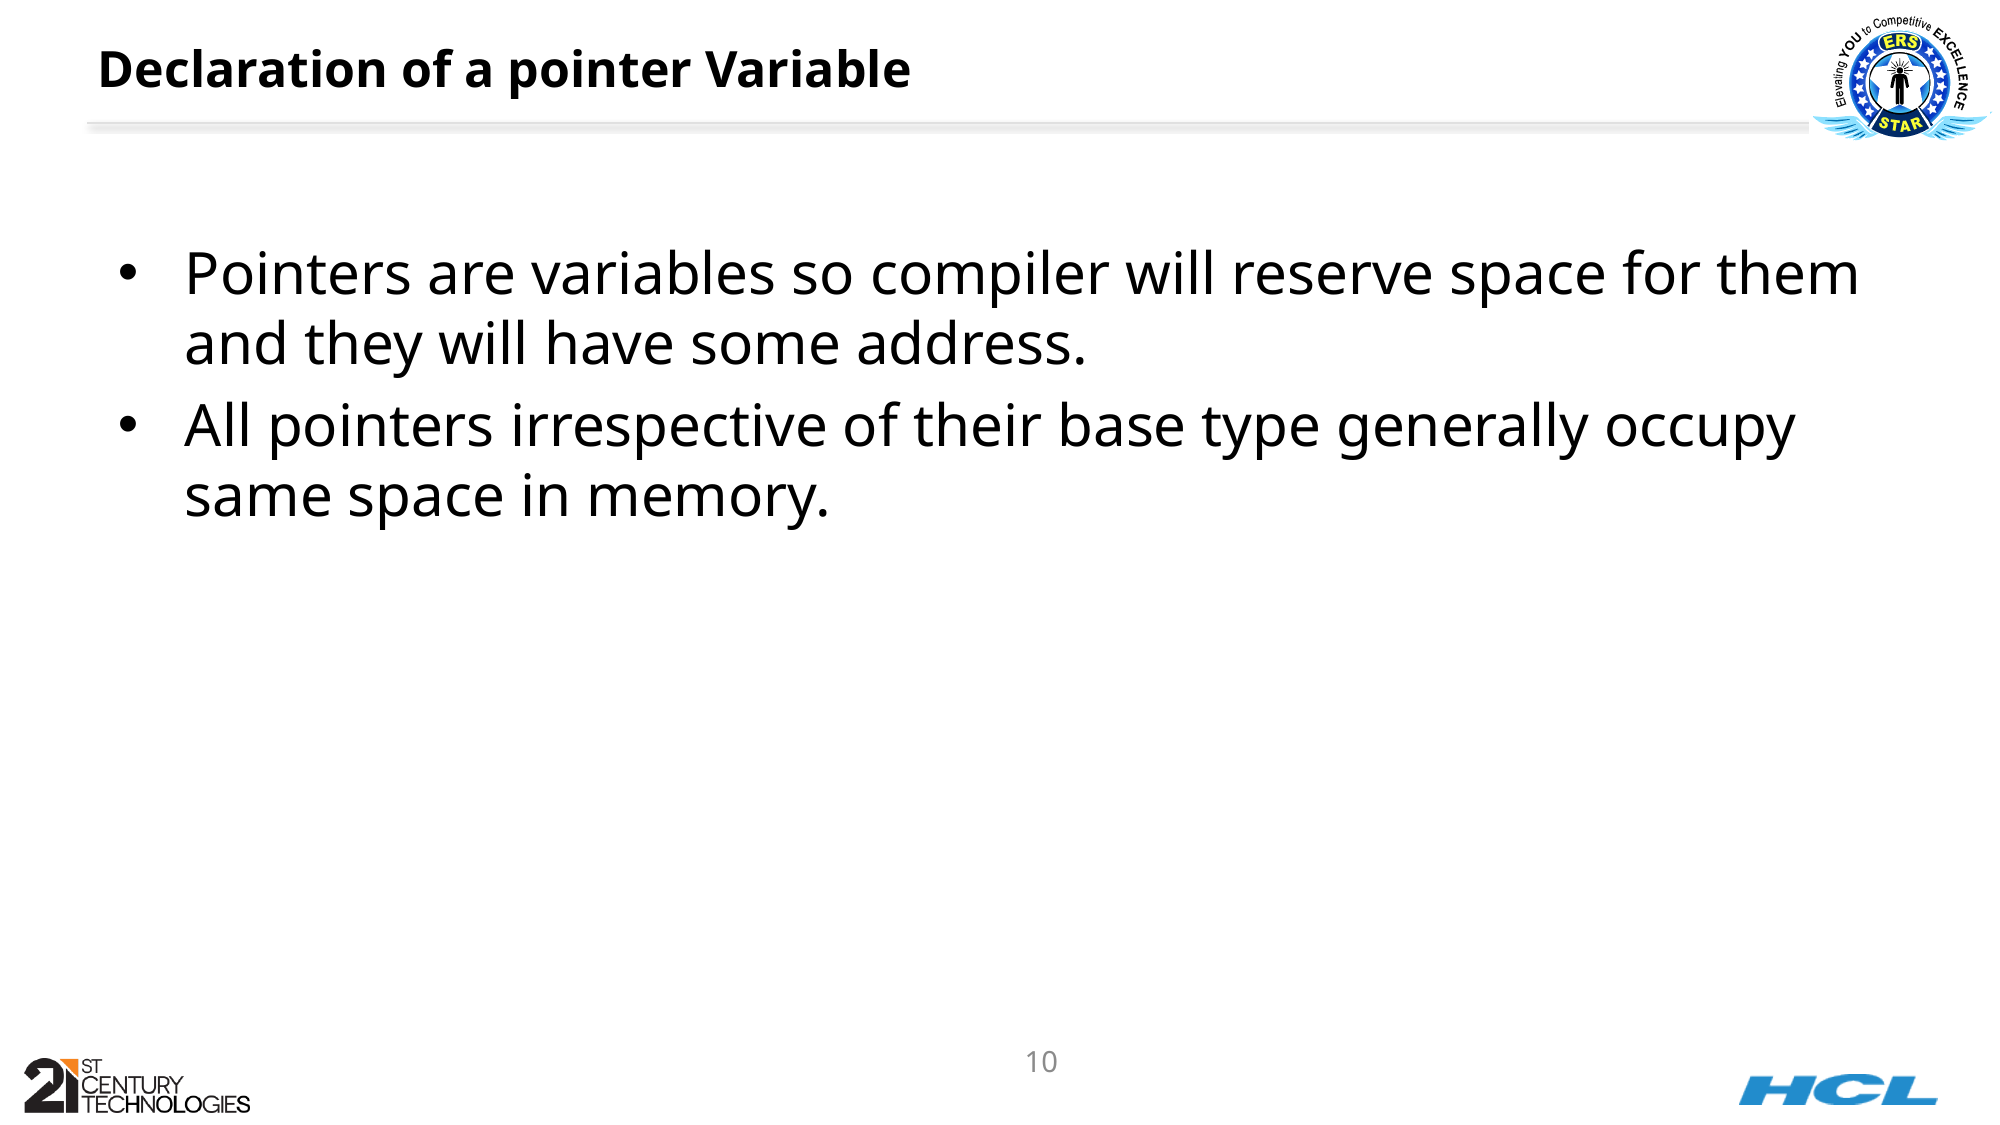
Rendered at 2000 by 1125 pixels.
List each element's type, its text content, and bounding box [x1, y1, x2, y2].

picture [24, 1058, 250, 1113]
slide_number 10 [808, 1033, 1275, 1094]
title Declaration of a pointer Variable [97, 28, 1638, 107]
list Pointers are variables so compiler will reserve space for them and they will have some address. All pointers irrespective of their base type generally occupy same space in memory. [99, 227, 1900, 970]
picture [1809, 10, 2000, 144]
picture [1739, 1074, 1938, 1105]
